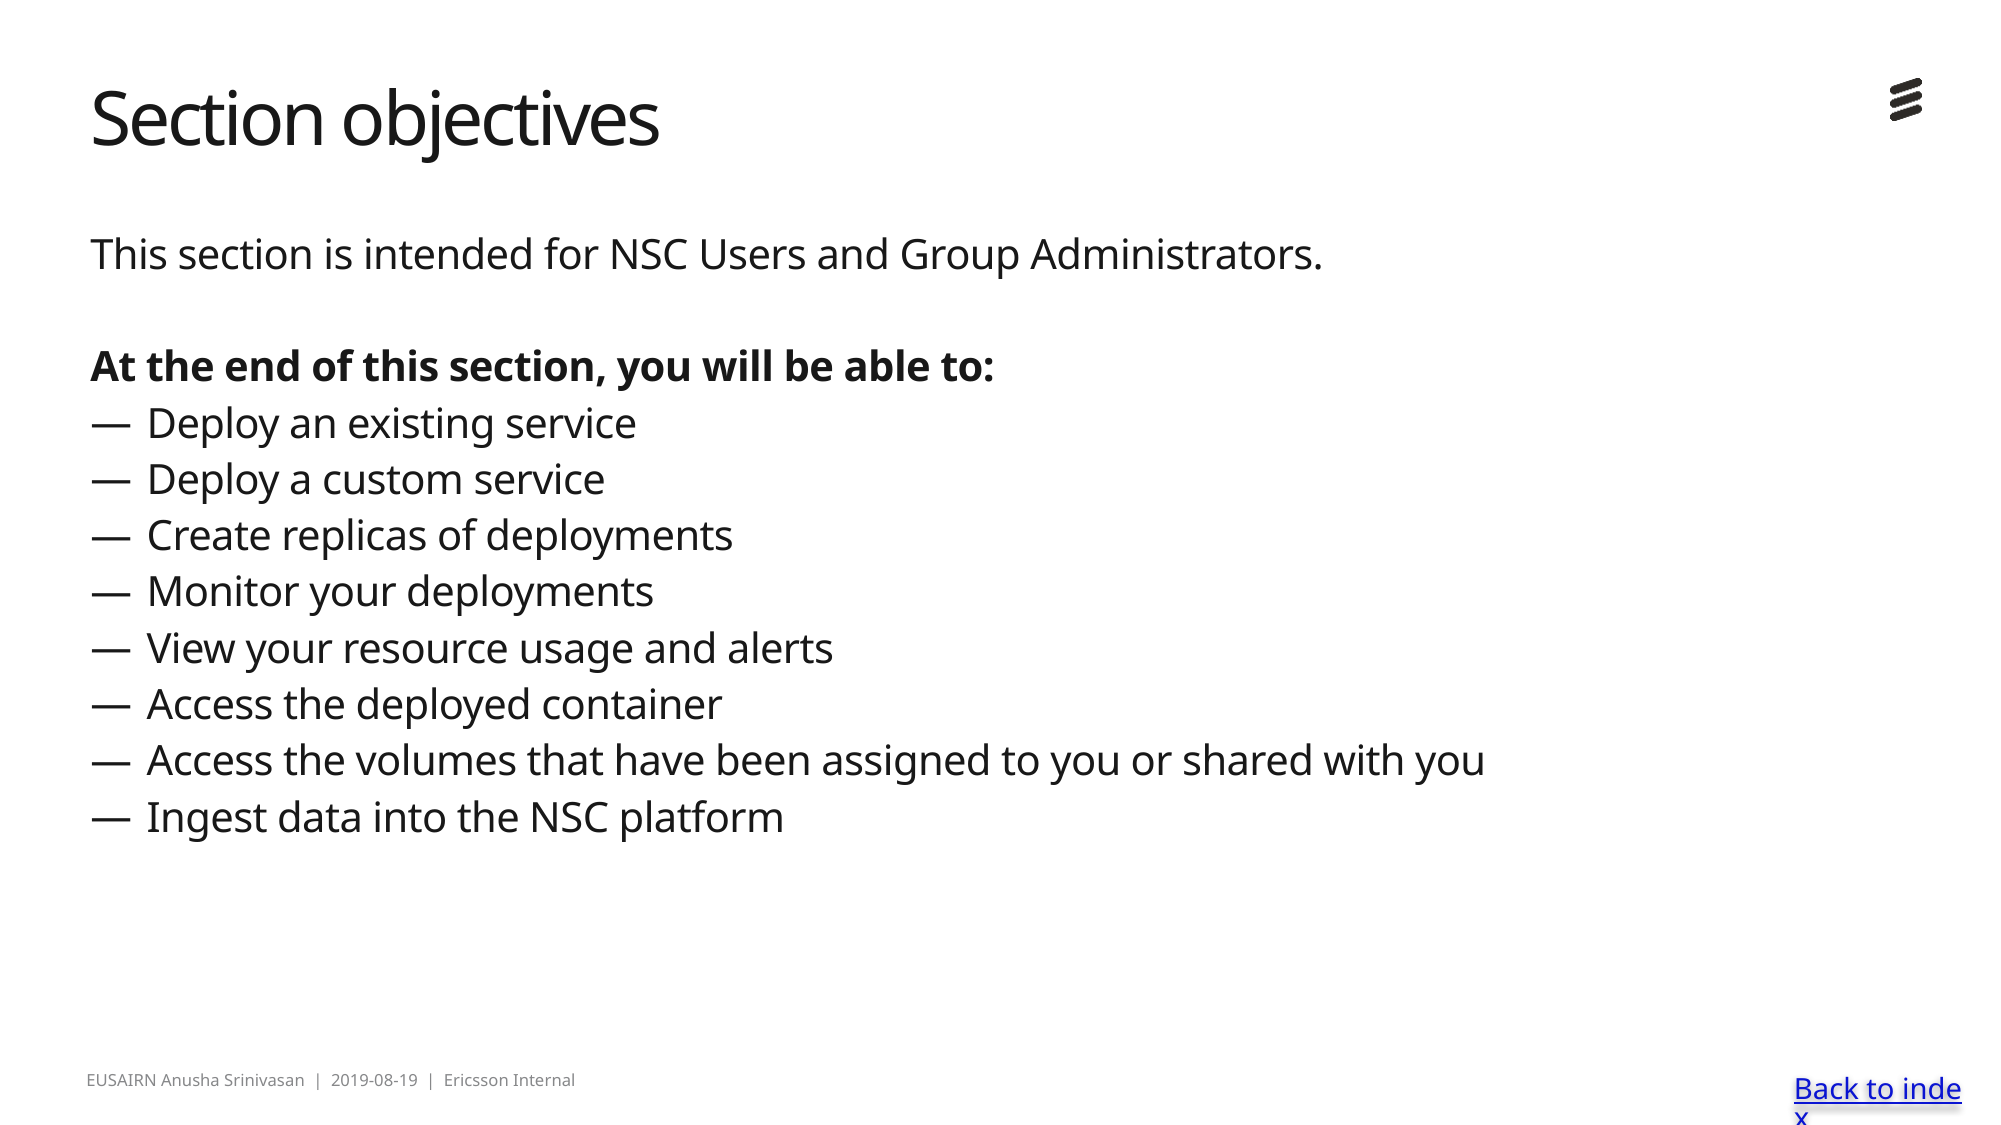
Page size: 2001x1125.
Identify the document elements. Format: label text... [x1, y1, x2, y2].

text_box Back to index [1781, 1070, 1978, 1111]
title Section objectives [78, 77, 1450, 221]
list This section is intended for NSC Users and Group Administrators. At the end of this section, you will be able to: Deploy an existing service Deploy a custom service Create replicas of deployments Monitor your deployments View your resource usage and alerts Access the deployed container Access the volumes that have been assigned to you or shared with you Ingest data into the NSC platform [78, 221, 1922, 1024]
